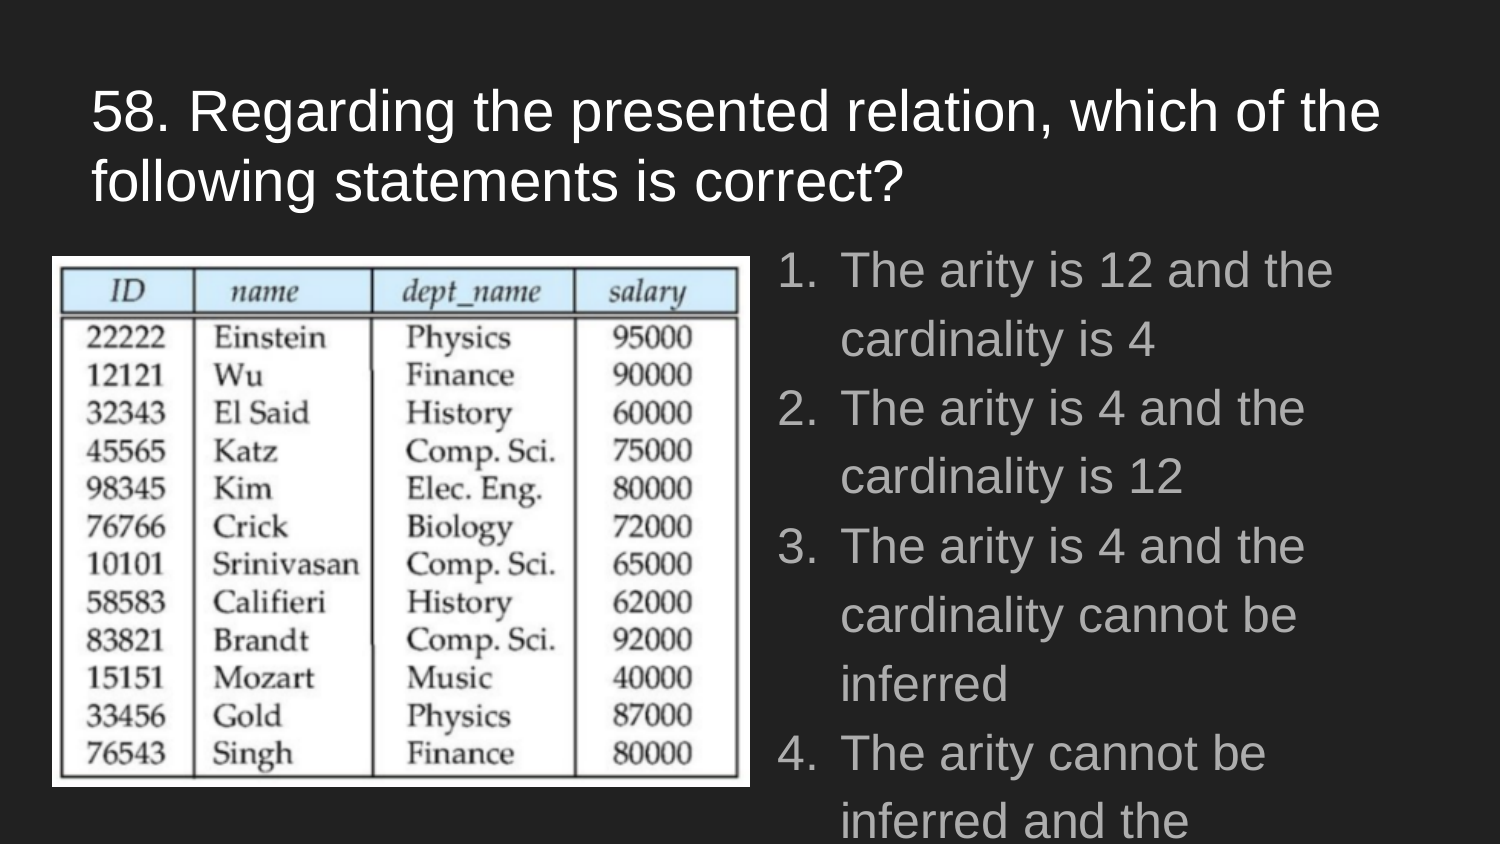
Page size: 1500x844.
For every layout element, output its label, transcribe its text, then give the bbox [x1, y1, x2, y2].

picture [52, 256, 751, 788]
list The arity is 12 and the cardinality is 4 The arity is 4 and the cardinality is 12 The arity is 4 and the cardinality cannot be inferred The arity cannot be inferred and the cardinality is 12 [750, 213, 1435, 787]
title 58. Regarding the presented relation, which of the following statements is correct? [76, 58, 1474, 264]
